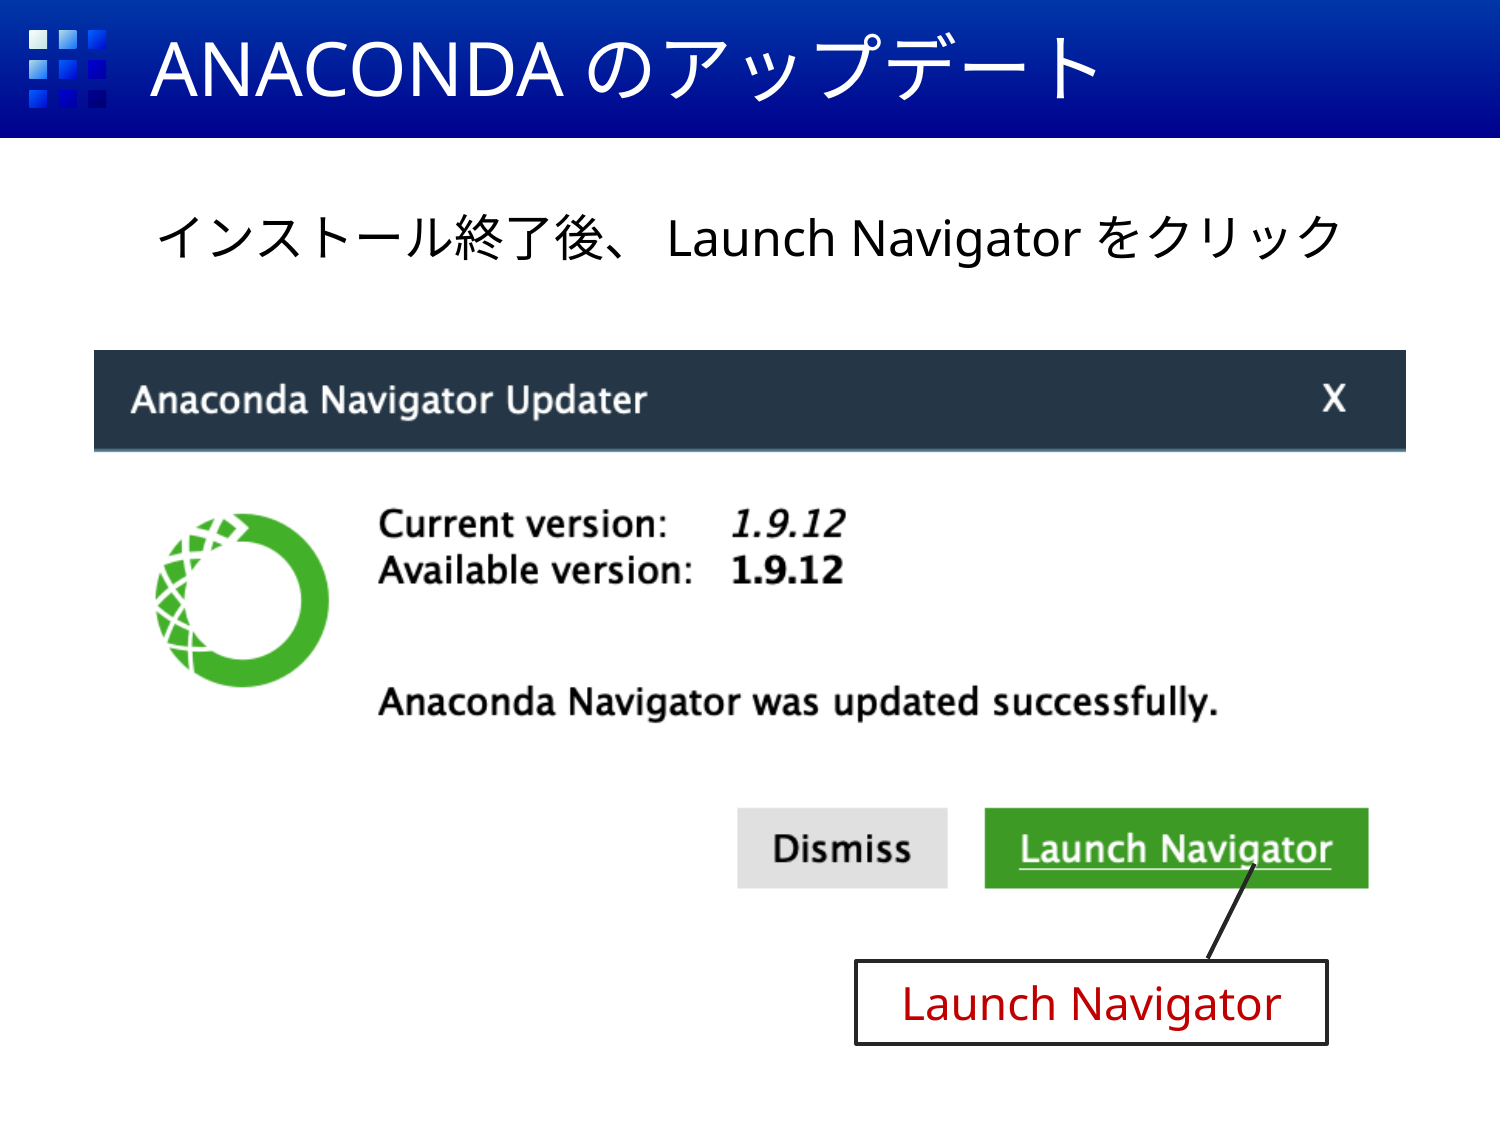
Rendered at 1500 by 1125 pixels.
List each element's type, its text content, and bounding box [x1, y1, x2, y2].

text_box Launch Navigator [854, 937, 1329, 1046]
title ANACONDAのアップデート [135, 19, 1459, 114]
text_box インストール終了後、Launch Navigatorをクリック [140, 198, 1360, 274]
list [94, 349, 1406, 929]
